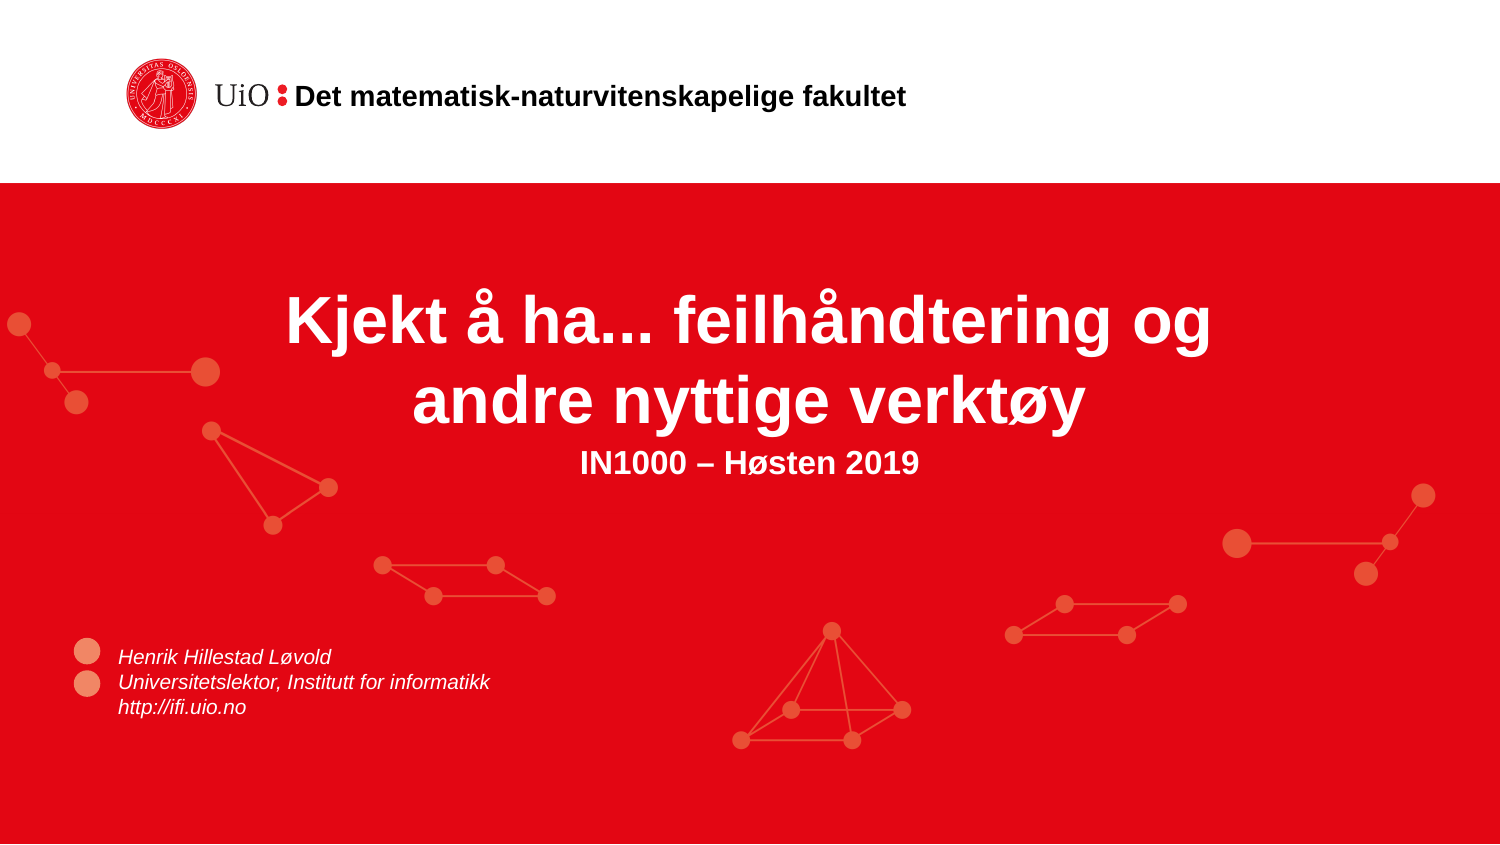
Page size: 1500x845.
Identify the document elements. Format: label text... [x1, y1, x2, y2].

picture [126, 58, 197, 129]
list Henrik Hillestad Løvold Universitetslektor, Institutt for informatikk http://ifi.uio.no [118, 643, 636, 725]
subtitle IN1000 – Høsten 2019 [187, 440, 1313, 538]
title Kjekt å ha... feilhåndtering og andre nyttige verktøy [187, 275, 1313, 437]
picture [0, 183, 1500, 844]
